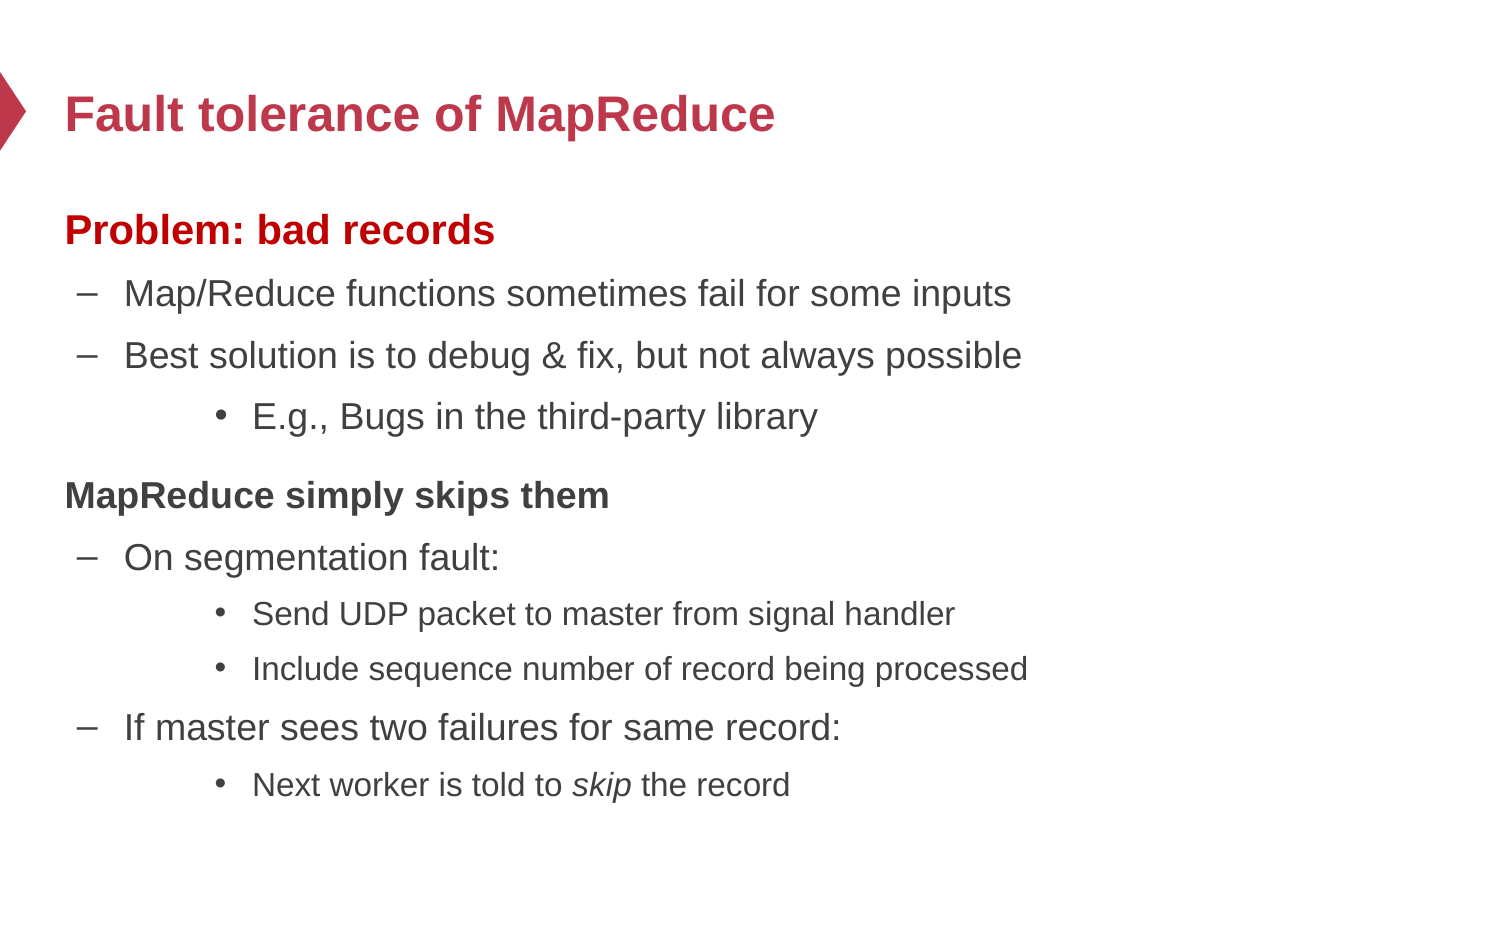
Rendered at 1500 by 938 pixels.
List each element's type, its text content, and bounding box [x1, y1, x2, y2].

title Fault tolerance of MapReduce [49, 37, 1400, 185]
list Problem: bad records Map/Reduce functions sometimes fail for some inputs Best solution is to debug & fix, but not always possible E.g., Bugs in the third-party library MapReduce simply skips them On segmentation fault: Send UDP packet to master from signal handler Include sequence number of record being processed If master sees two failures for same record: Next worker is told to skip the record [49, 185, 1400, 804]
